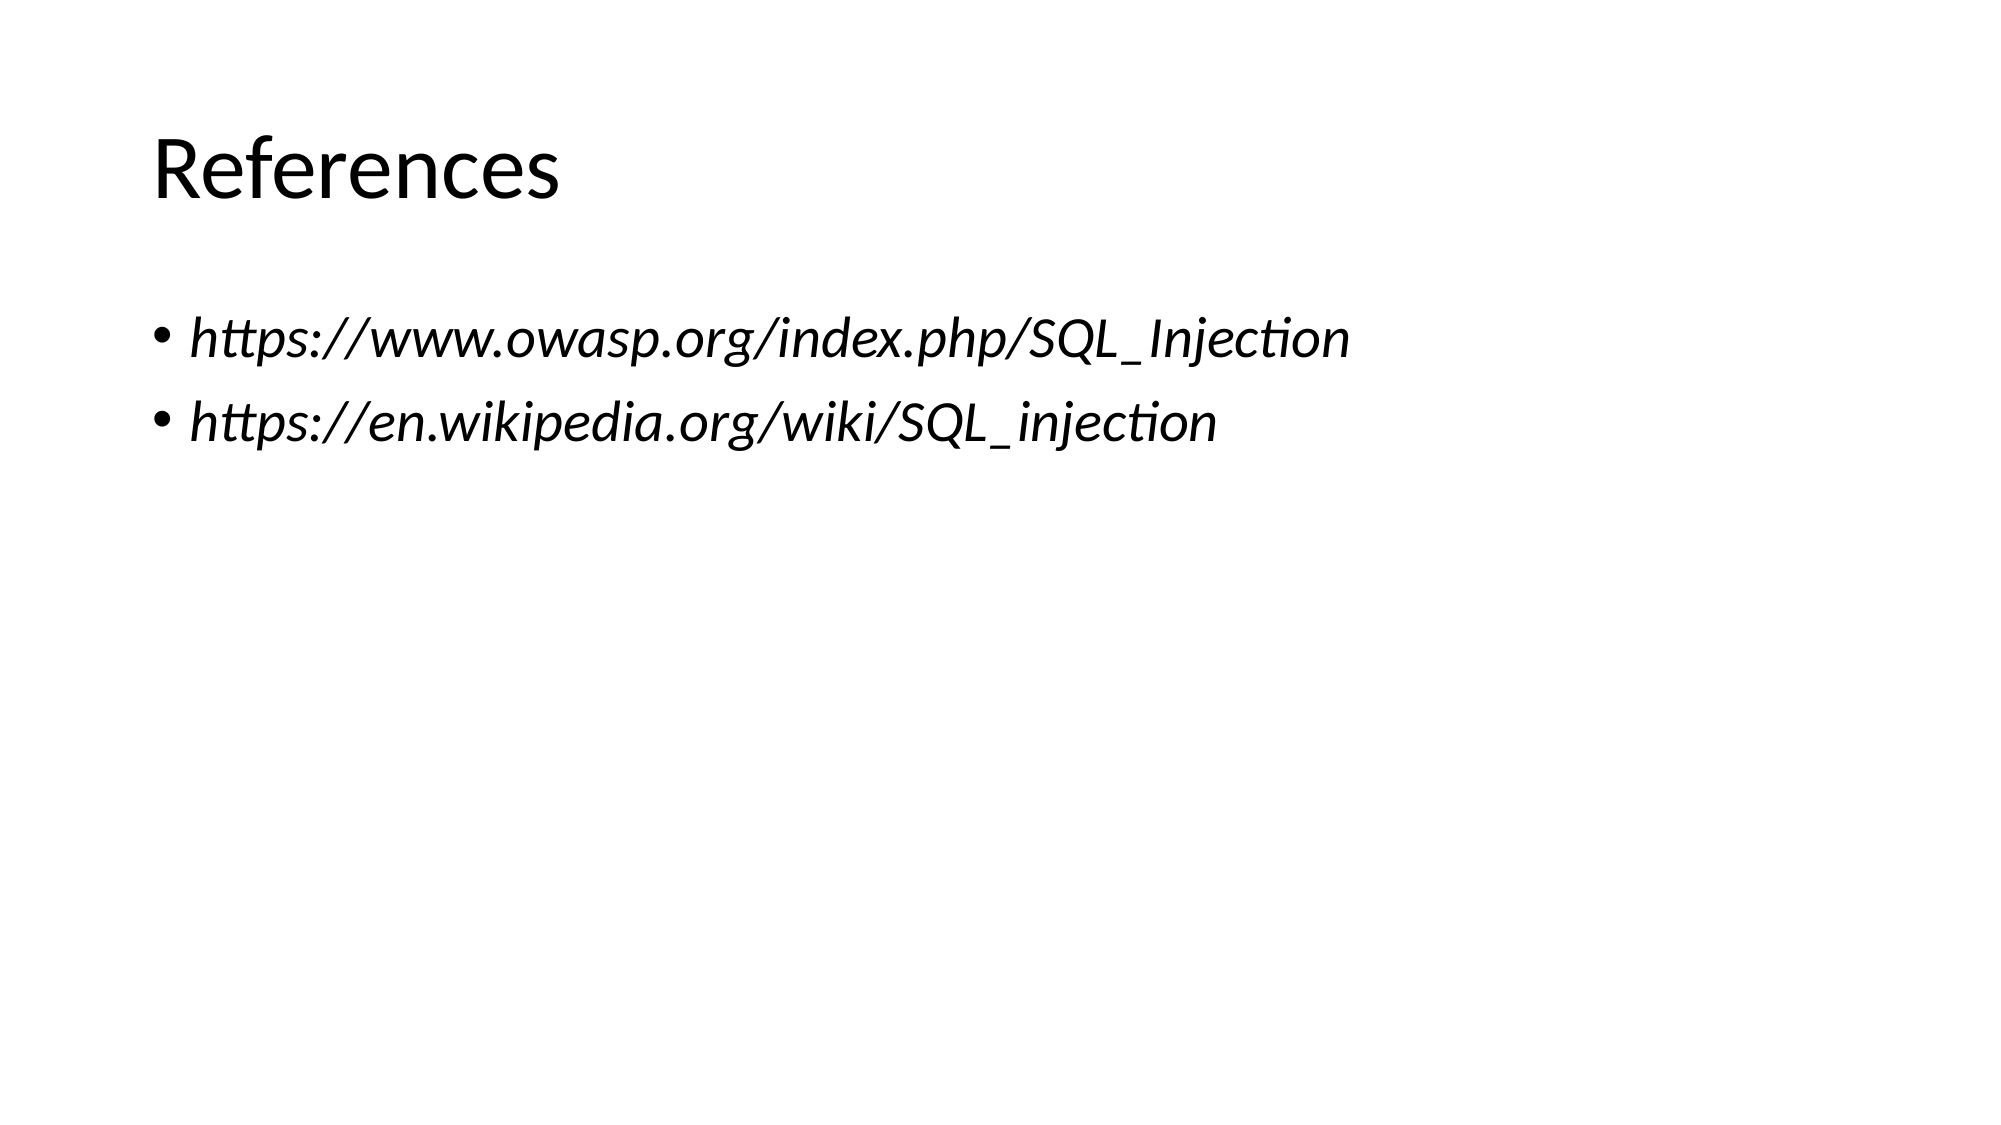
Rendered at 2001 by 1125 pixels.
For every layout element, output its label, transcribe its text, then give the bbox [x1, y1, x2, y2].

title References [137, 59, 1863, 278]
list https://www.owasp.org/index.php/SQL_Injection https://en.wikipedia.org/wiki/SQL_injection [137, 299, 1863, 1014]
